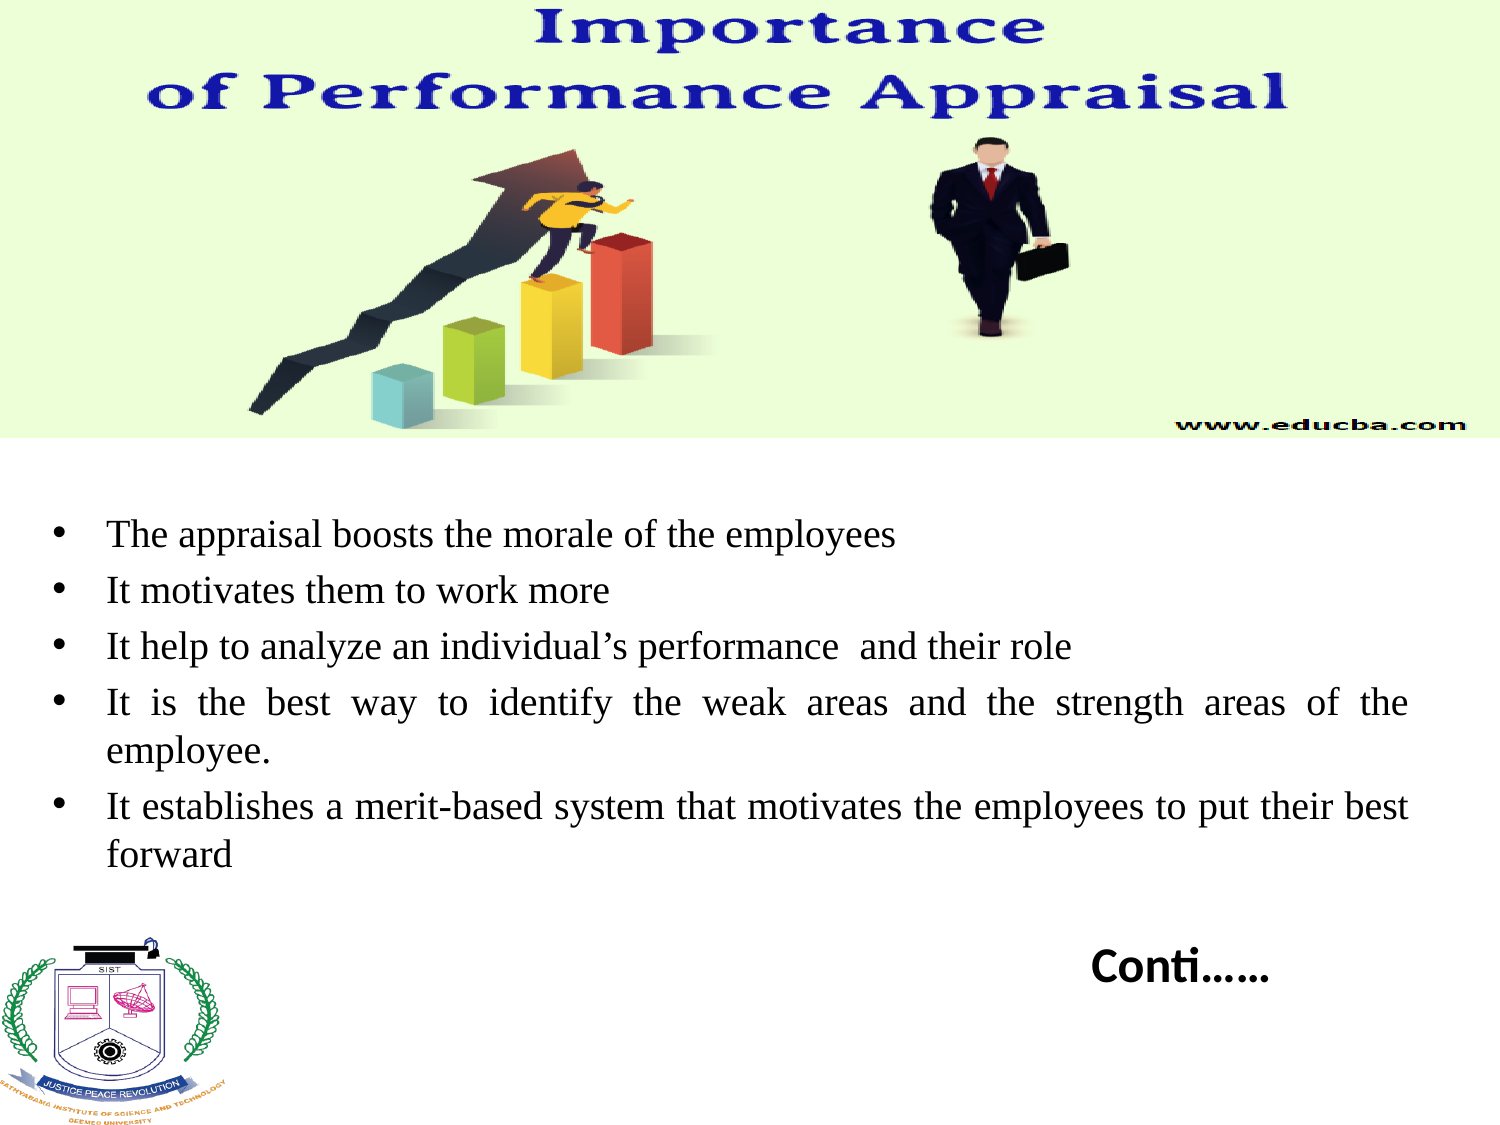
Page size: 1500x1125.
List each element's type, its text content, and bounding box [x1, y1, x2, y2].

text_box Conti…… [1076, 924, 1287, 1000]
picture [0, 0, 1500, 438]
text_box The appraisal boosts the morale of the employees It motivates them to work more It help to analyze an individual’s performance and their role It is the best way to identify the weak areas and the strength areas of the employee. It establishes a merit-based system that motivates the employees to put their best forward [37, 446, 1425, 1013]
picture [0, 937, 225, 1125]
